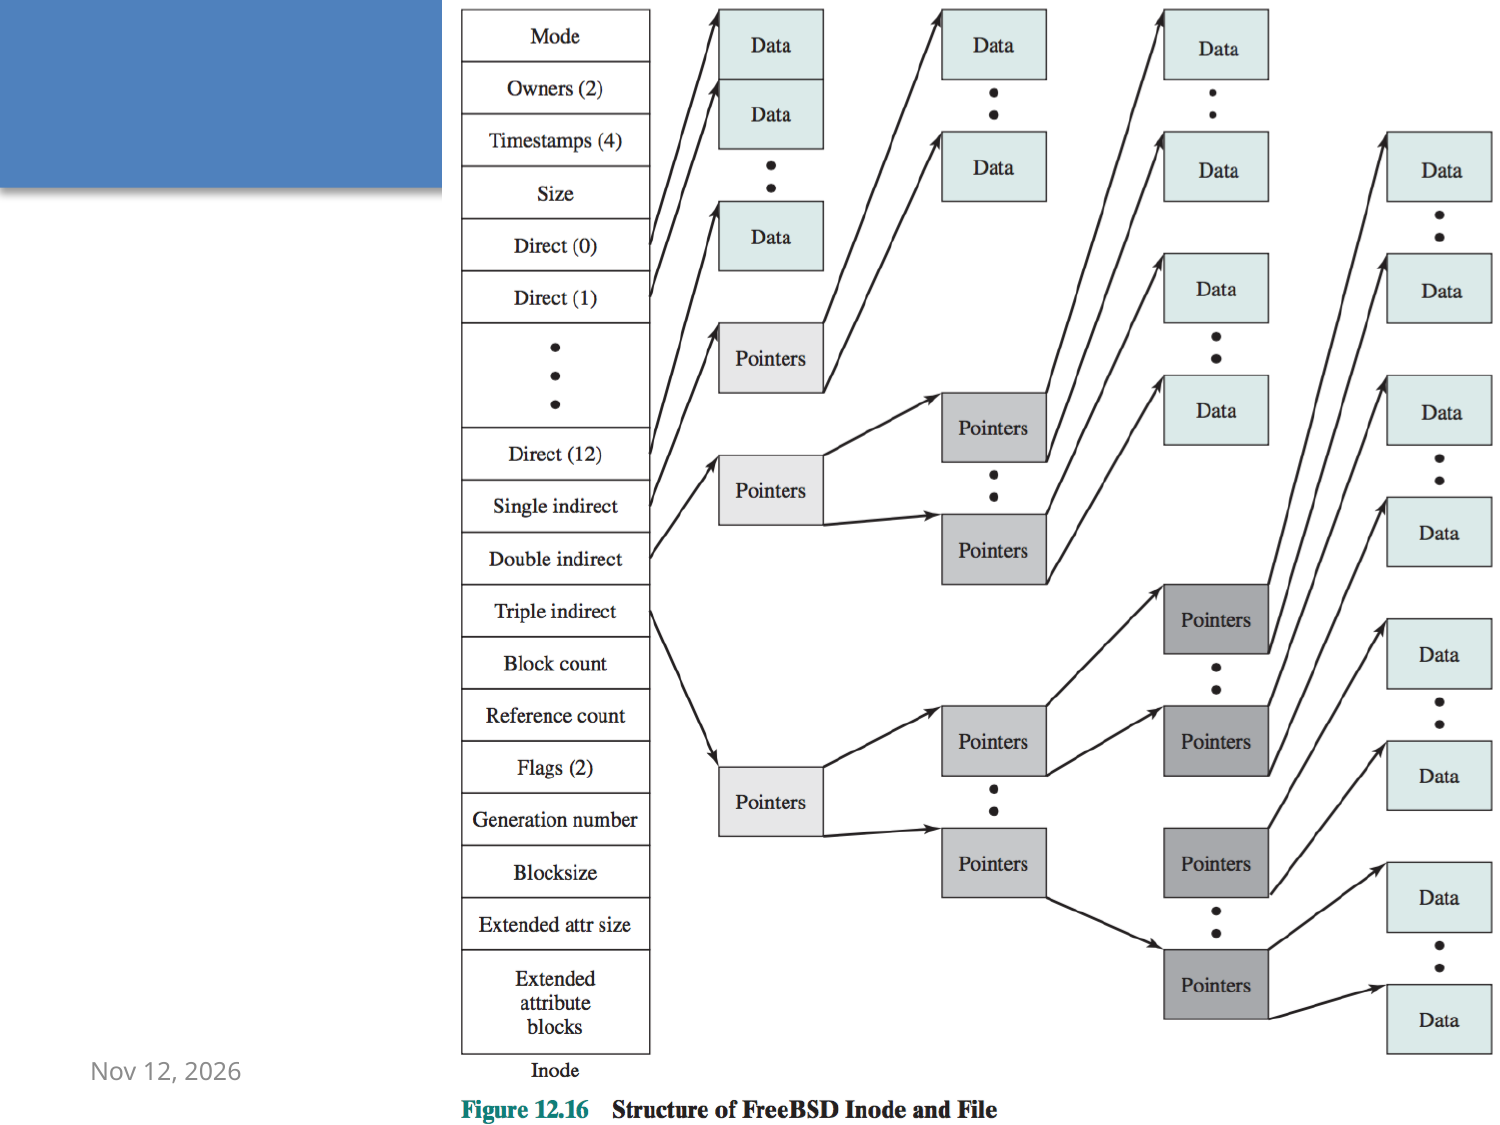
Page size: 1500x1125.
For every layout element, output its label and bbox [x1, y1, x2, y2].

slide_number [75, 1042, 425, 1103]
picture [442, 0, 1500, 1125]
